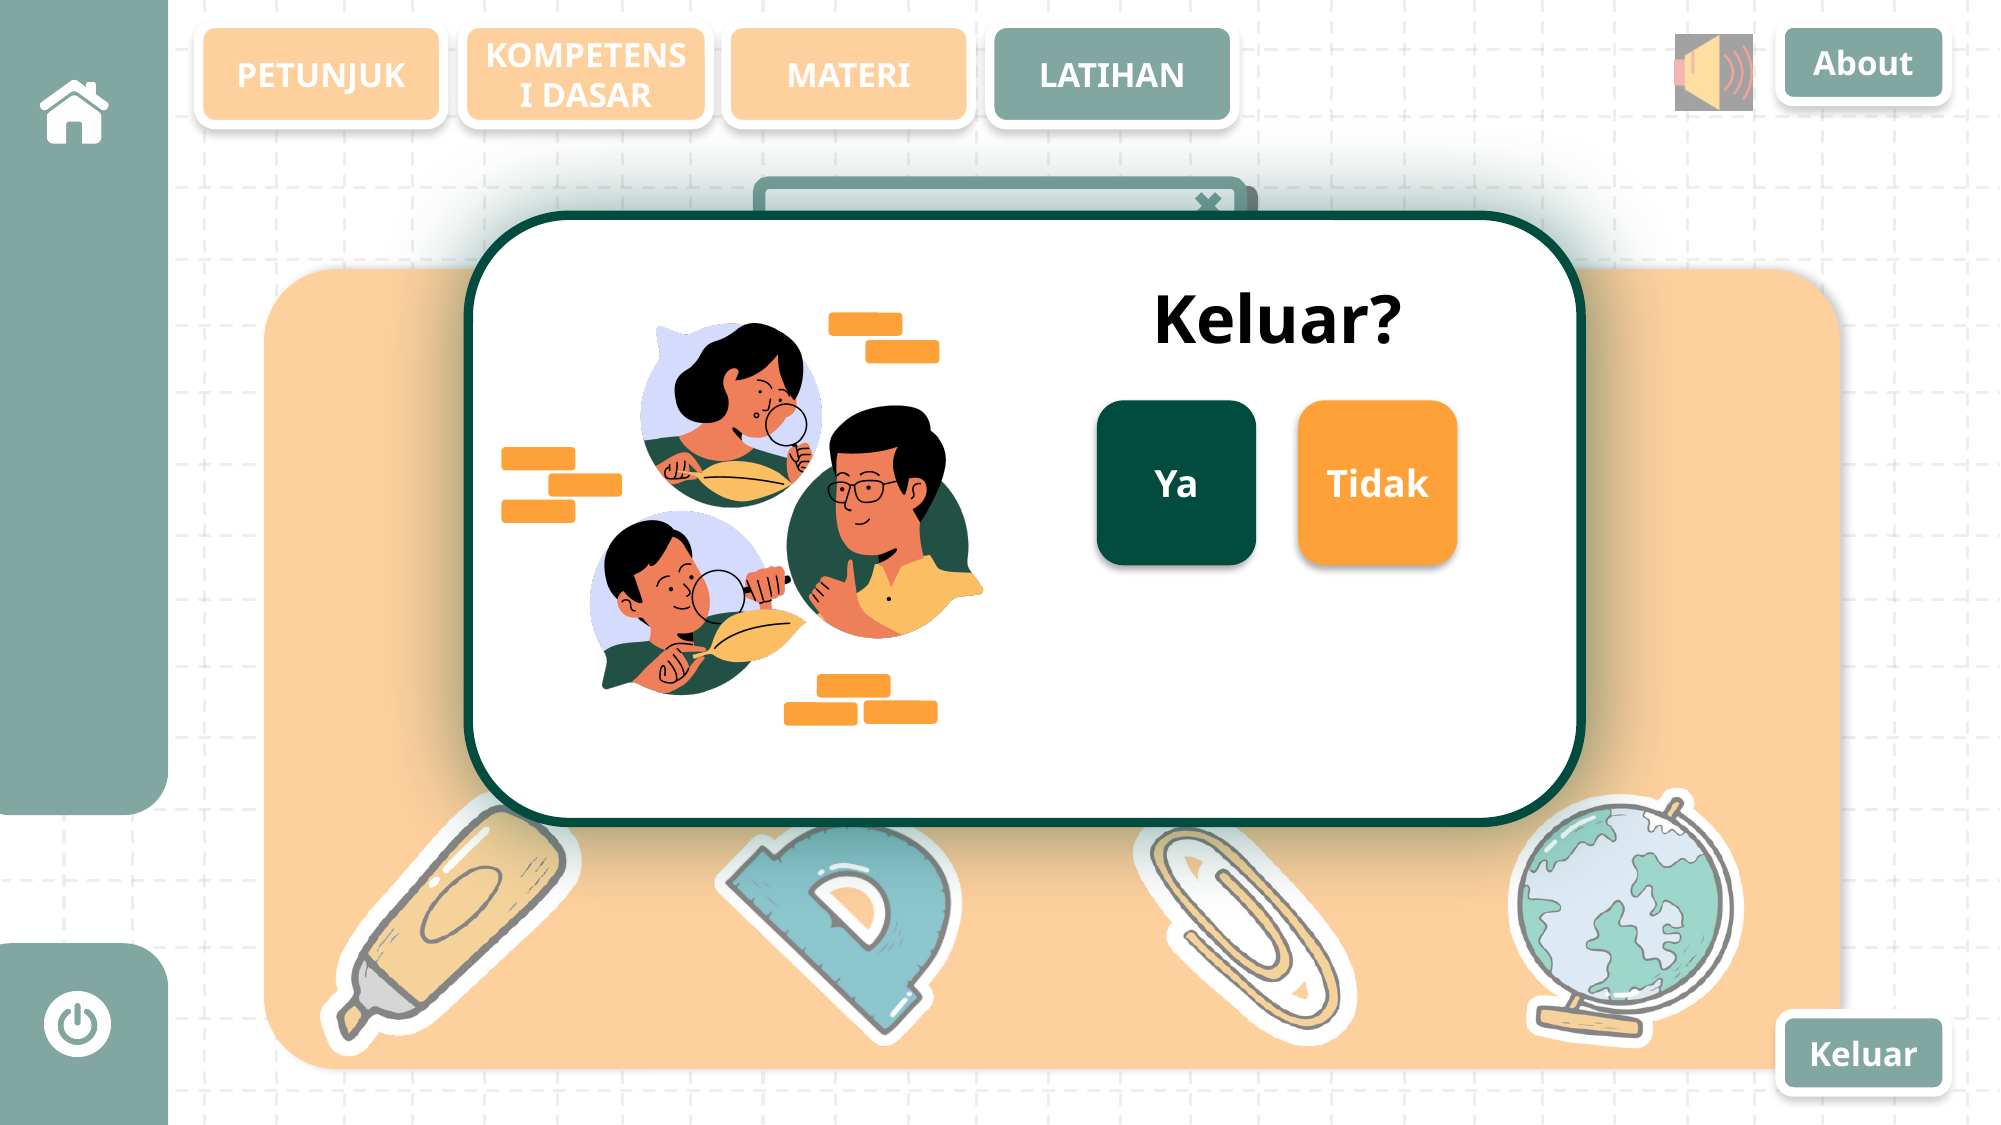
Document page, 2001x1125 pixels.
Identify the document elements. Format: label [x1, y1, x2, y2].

text_box [759, 182, 1258, 326]
text_box [1000, 448, 1130, 593]
text_box [501, 289, 1000, 726]
picture [0, 0, 2000, 1125]
